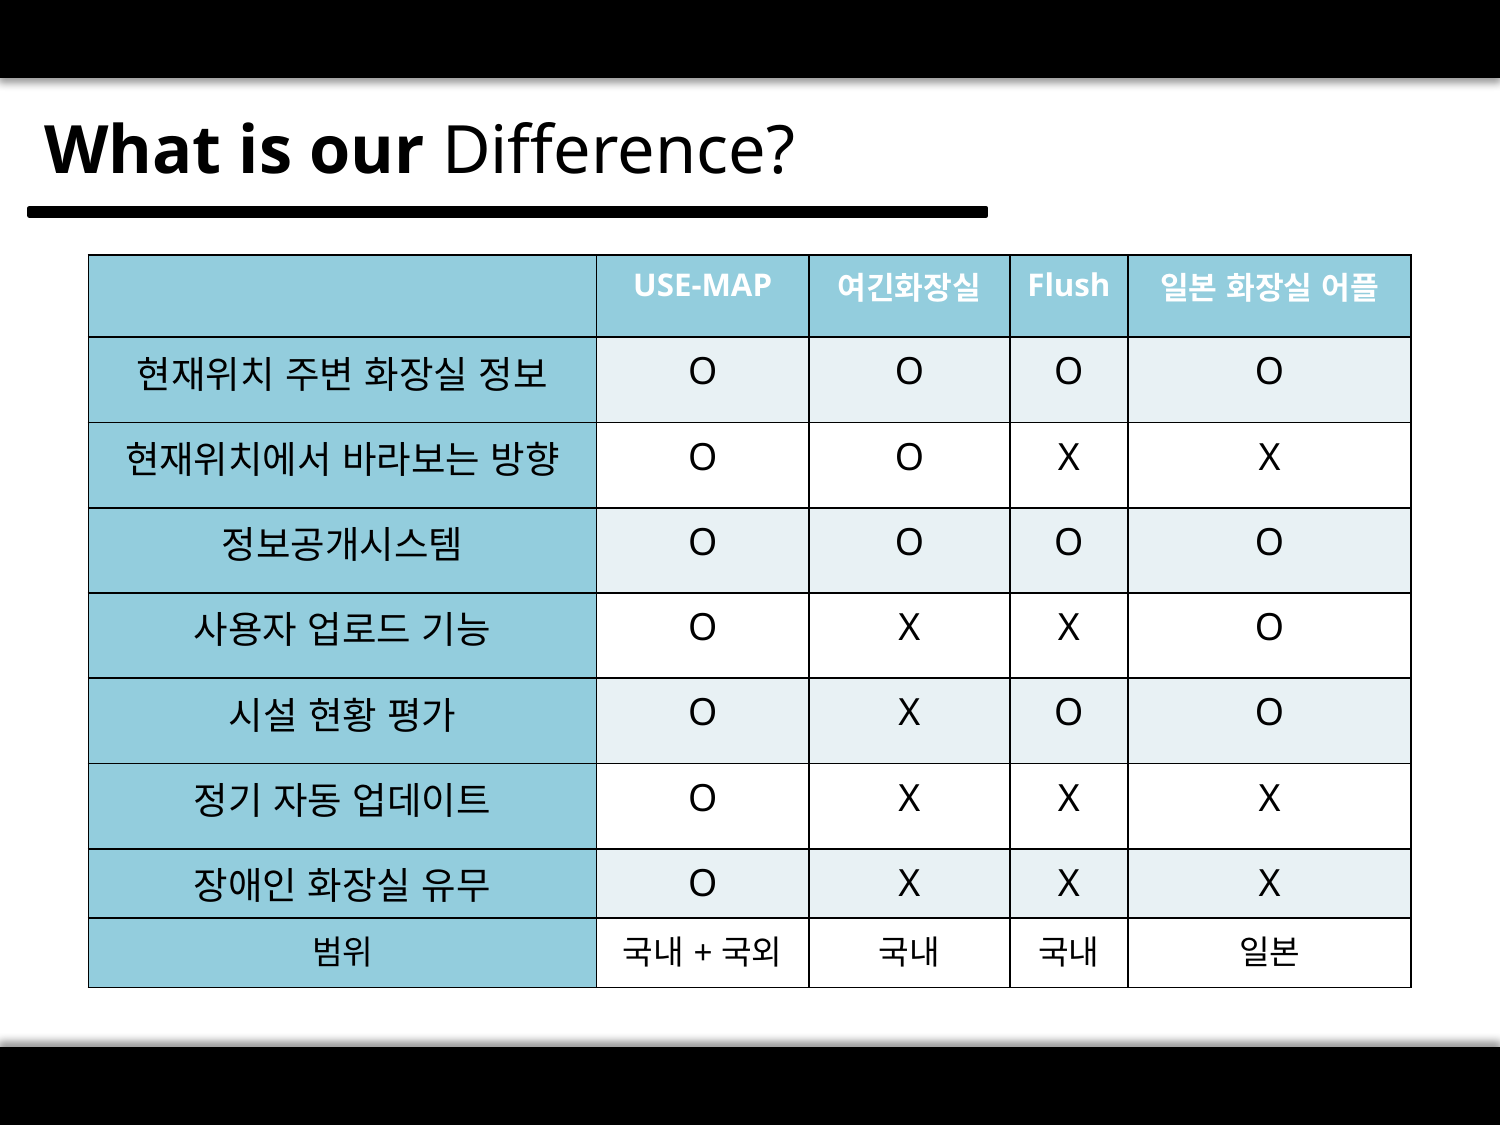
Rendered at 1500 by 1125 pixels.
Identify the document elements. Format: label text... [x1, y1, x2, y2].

table_cell O [597, 850, 808, 917]
table_cell X [810, 594, 1009, 677]
table_cell X [1129, 423, 1410, 507]
table_cell O [1129, 509, 1410, 592]
table_cell O [597, 509, 808, 592]
table_cell O [1011, 338, 1127, 422]
table_header Flush [1011, 256, 1127, 336]
table_header 여긴화장실 [810, 256, 1009, 336]
table_cell 현재위치 주변 화장실 정보 [89, 338, 596, 422]
table_cell 장애인 화장실 유무 [89, 850, 596, 917]
table_header [89, 256, 596, 336]
table_cell 국내 [1011, 919, 1127, 987]
table_cell O [1129, 679, 1410, 763]
table_cell 정기 자동 업데이트 [89, 764, 596, 848]
table_cell X [1129, 850, 1410, 917]
table_cell 현재위치에서 바라보는 방향 [89, 423, 596, 507]
table_cell X [810, 679, 1009, 763]
table_cell X [1011, 764, 1127, 848]
table_cell X [1011, 594, 1127, 677]
table_header 일본 화장실 어플 [1129, 256, 1410, 336]
text_box [27, 206, 988, 218]
text_box [0, 1047, 1500, 1125]
table_cell O [810, 509, 1009, 592]
table_cell O [810, 338, 1009, 422]
table_cell O [1129, 594, 1410, 677]
table_cell O [1129, 338, 1410, 422]
table_cell X [1011, 850, 1127, 917]
table_cell X [1011, 423, 1127, 507]
text_box What is our Difference? [29, 99, 987, 194]
table_cell X [810, 764, 1009, 848]
table_cell 시설 현황 평가 [89, 679, 596, 763]
table_cell 일본 [1129, 919, 1410, 987]
table_cell 범위 [89, 919, 596, 987]
table_cell O [1011, 509, 1127, 592]
table_cell 국내+국외 [597, 919, 808, 987]
table_header USE-MAP [597, 256, 808, 336]
table_cell X [810, 850, 1009, 917]
text_box [0, 0, 1500, 78]
table_cell 사용자 업로드 기능 [89, 594, 596, 677]
table_cell O [1011, 679, 1127, 763]
table_cell O [597, 423, 808, 507]
table_cell X [1129, 764, 1410, 848]
table_cell 정보공개시스템 [89, 509, 596, 592]
table_cell O [597, 594, 808, 677]
table_cell 국내 [810, 919, 1009, 987]
table_cell O [597, 679, 808, 763]
table_cell O [597, 338, 808, 422]
table_cell O [810, 423, 1009, 507]
table_cell O [597, 764, 808, 848]
